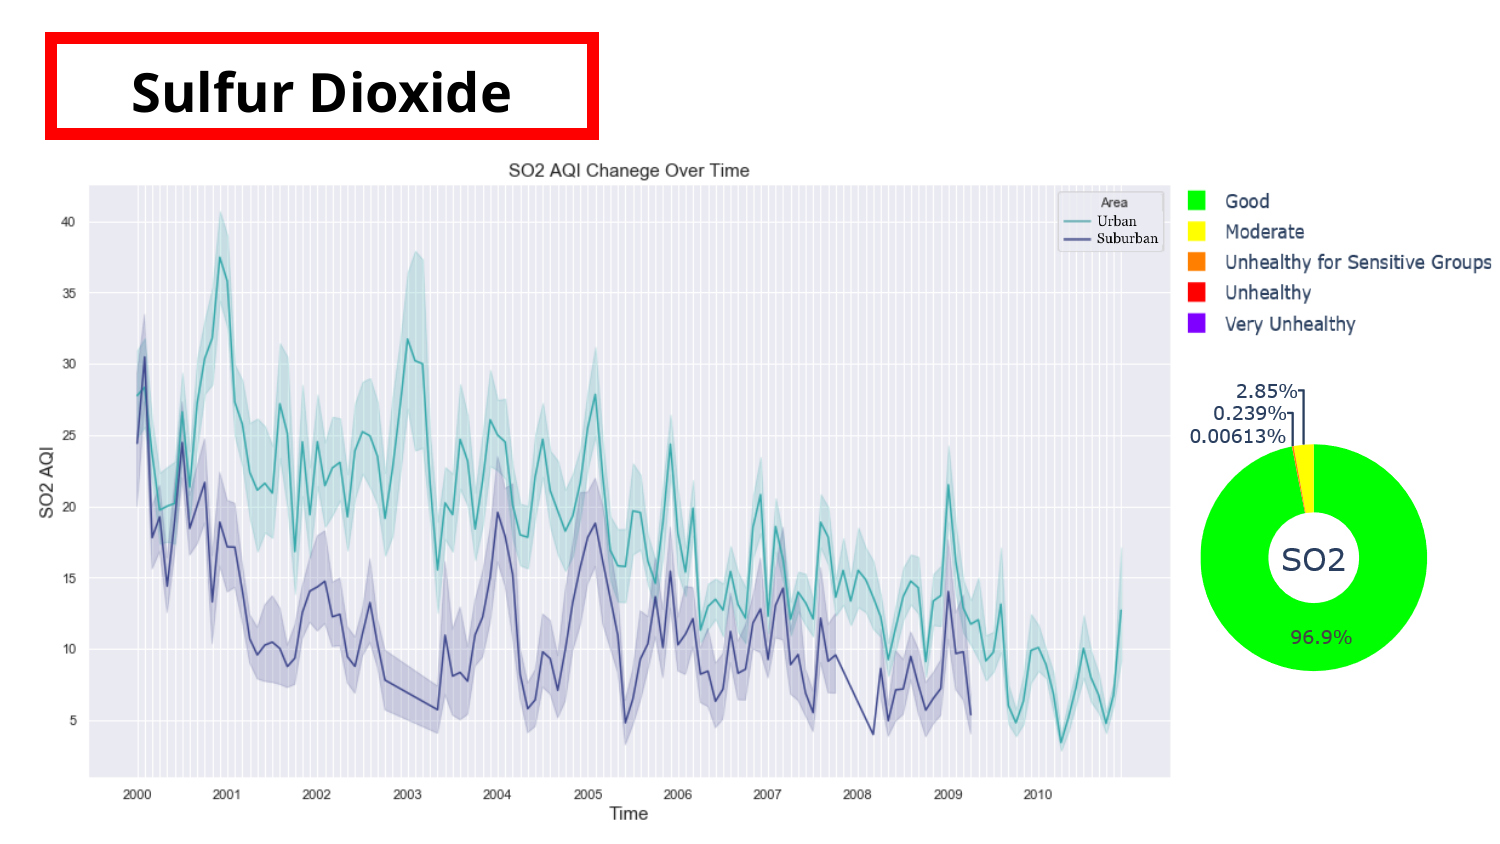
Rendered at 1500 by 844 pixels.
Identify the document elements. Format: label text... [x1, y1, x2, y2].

picture [31, 155, 1500, 832]
title Sulfur Dioxide [45, 32, 599, 140]
